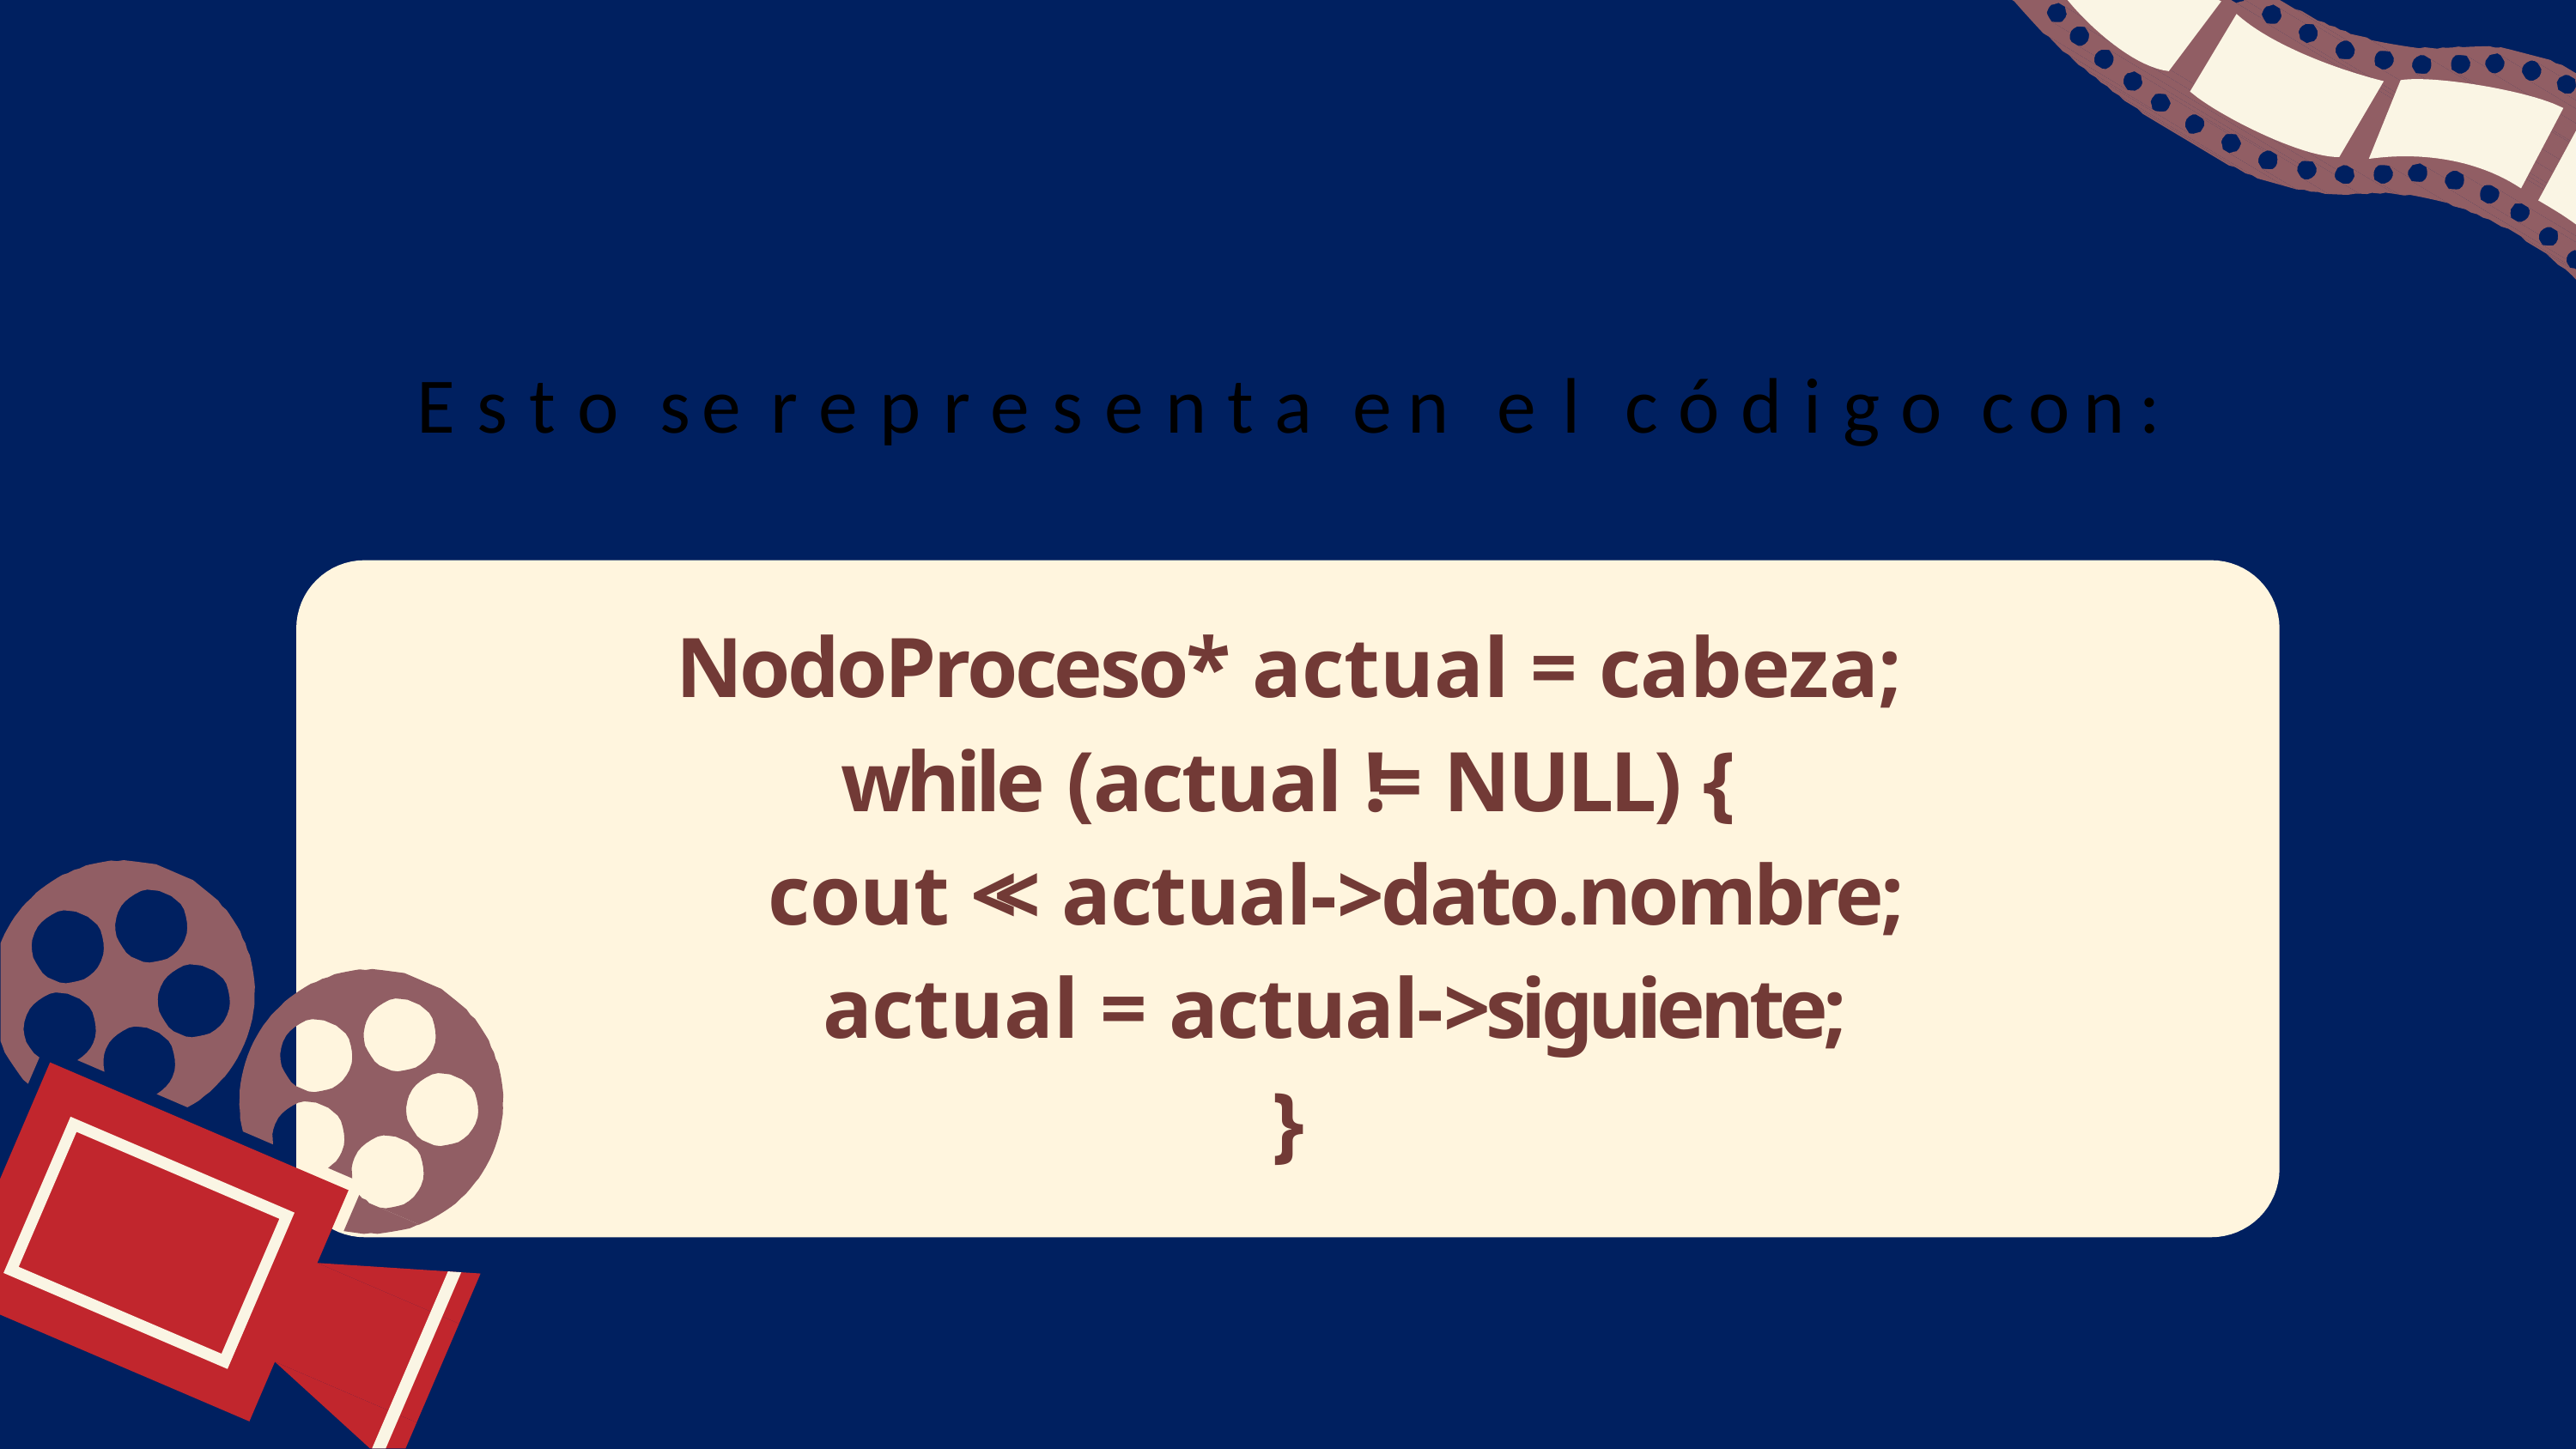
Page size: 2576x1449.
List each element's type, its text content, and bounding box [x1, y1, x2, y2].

text_box NodoProceso* actual = cabeza; while (actual != NULL) { cout << actual->dato.nombre; actual = actual->siguiente; } [664, 598, 1926, 1169]
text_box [2011, 0, 2576, 281]
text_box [0, 859, 504, 1449]
title Esto se representa en el código con: [326, 229, 2250, 494]
text_box [296, 560, 2280, 1238]
